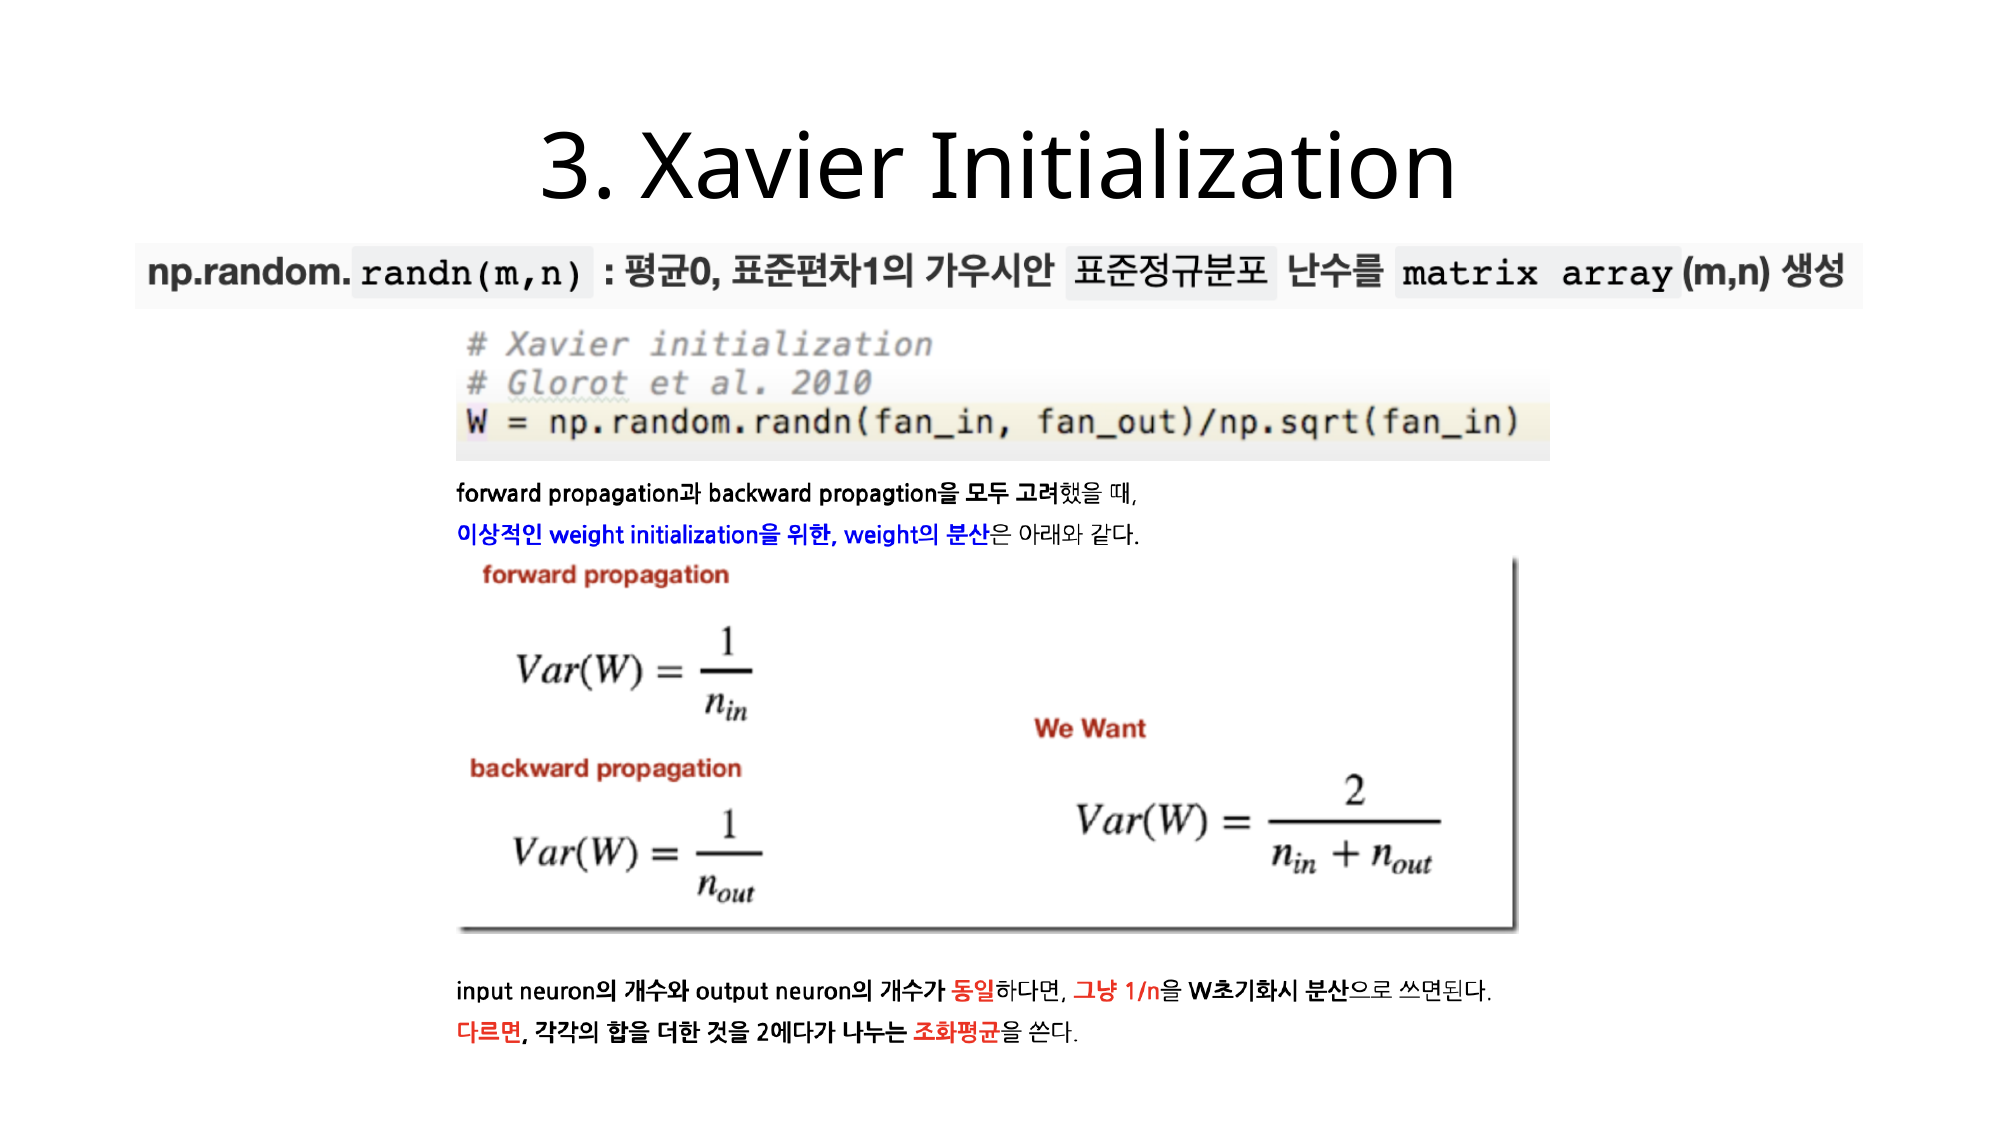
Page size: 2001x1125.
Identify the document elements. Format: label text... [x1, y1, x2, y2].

title 3. Xavier Initialization [137, 59, 1863, 243]
picture [446, 473, 1550, 1083]
picture [456, 319, 1550, 462]
picture [135, 243, 1863, 309]
